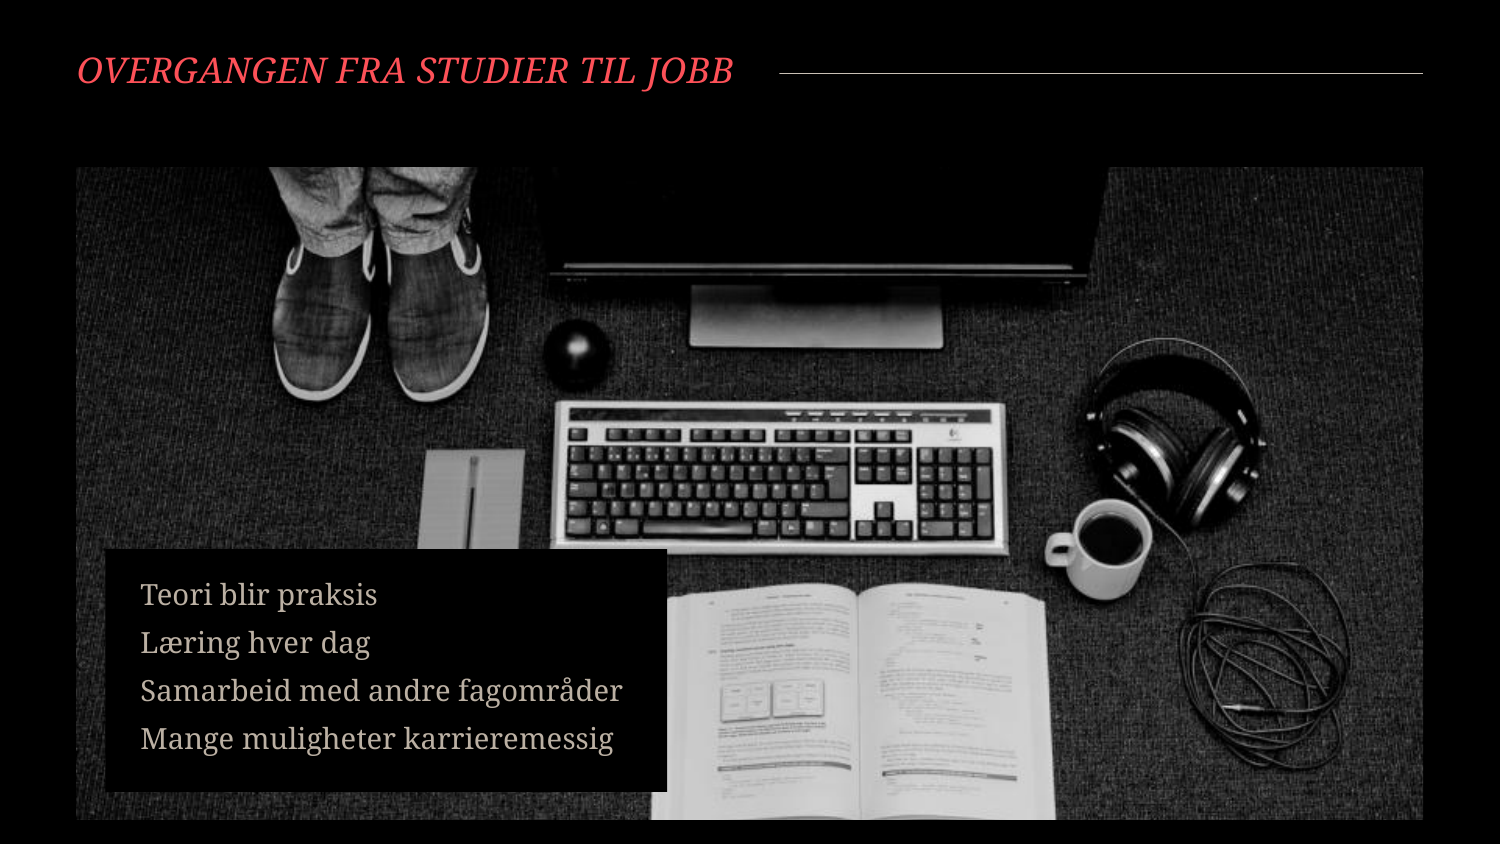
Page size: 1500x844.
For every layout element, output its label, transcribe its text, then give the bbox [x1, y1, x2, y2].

title Overgangen fra studier til jobb [61, 48, 780, 92]
picture [75, 167, 1424, 820]
